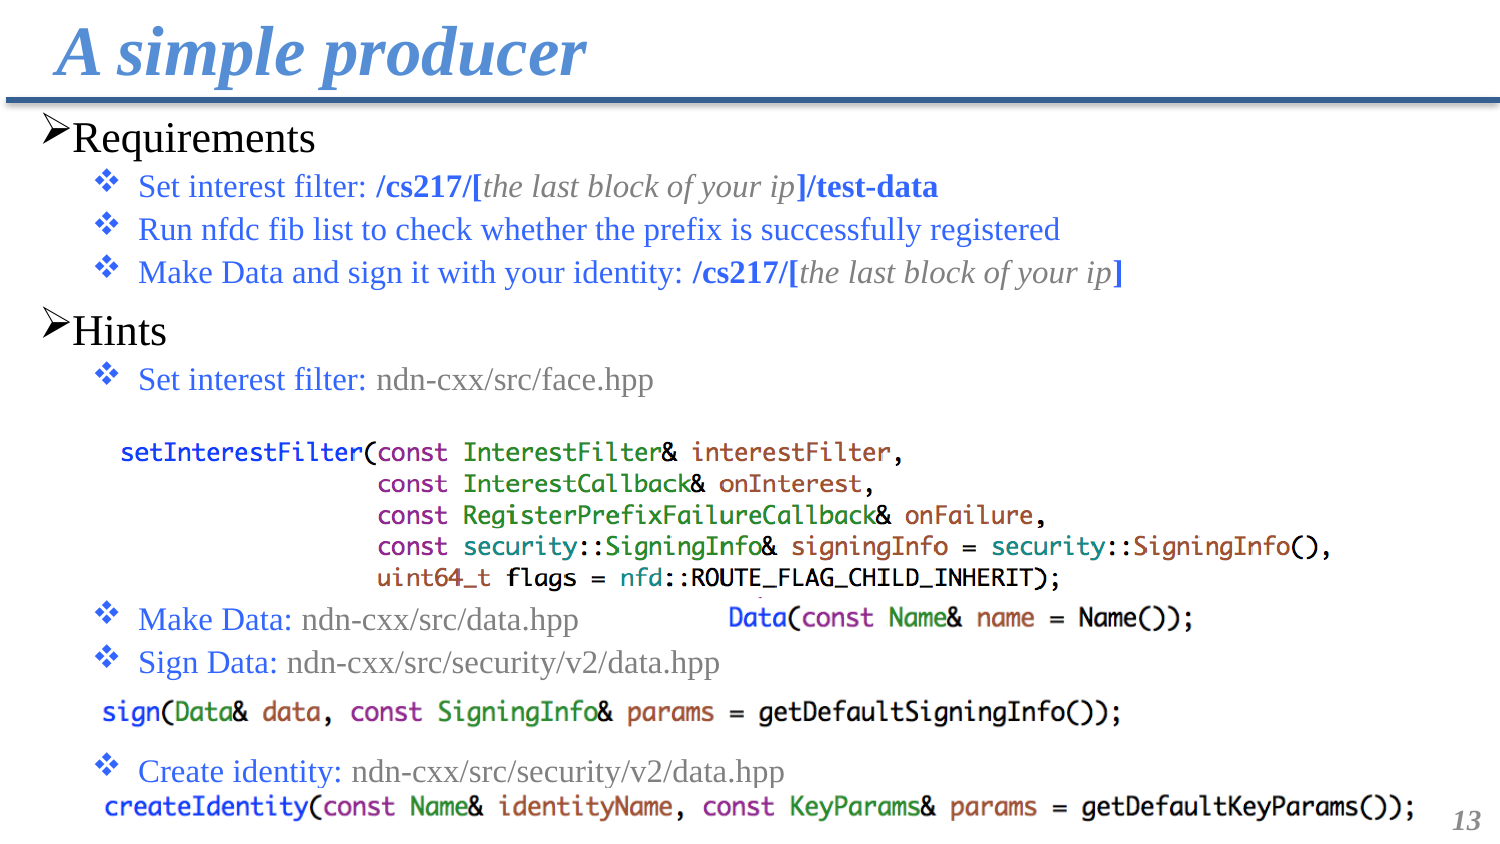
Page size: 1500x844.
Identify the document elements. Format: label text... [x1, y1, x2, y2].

picture [87, 689, 1138, 736]
list Requirements Set interest filter: /cs217/[the last block of your ip]/test-data Run nfdc fib list to check whether the prefix is successfully registered Make Data and sign it with your identity: /cs217/[the last block of your ip] Hints Set interest filter: ndn-cxx/src/face.hpp Make Data: ndn-cxx/src/data.hpp Sign Data: ndn-cxx/src/security/v2/data.hpp Create identity: ndn-cxx/src/security/v2/data.hpp [24, 100, 1443, 803]
picture [89, 435, 1358, 653]
slide_number 12 [1445, 796, 1497, 841]
picture [87, 788, 1440, 842]
title A simple producer [41, 0, 632, 100]
